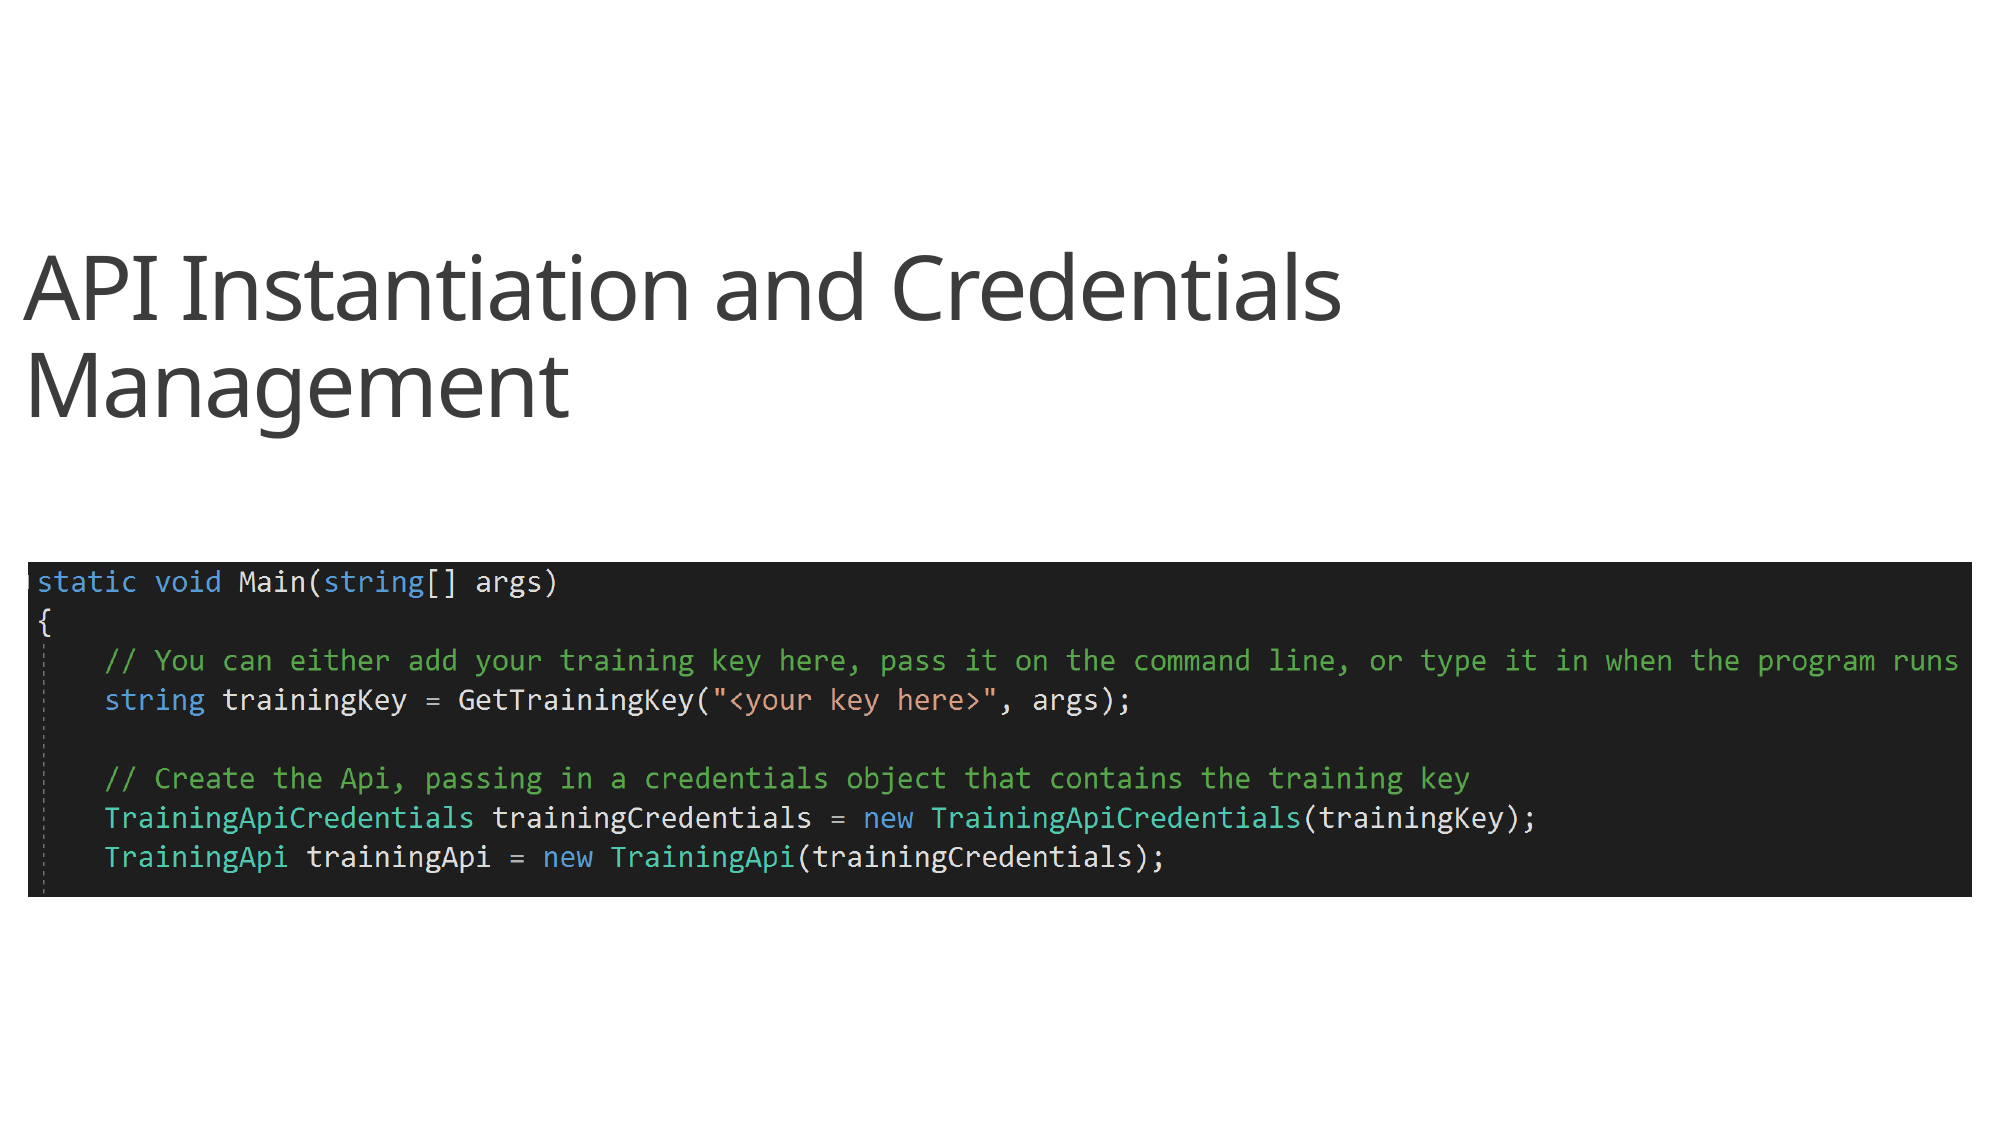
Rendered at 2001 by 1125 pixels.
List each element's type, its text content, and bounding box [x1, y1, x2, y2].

title API Instantiation and Credentials Management [0, 228, 1762, 366]
picture [27, 562, 1973, 898]
